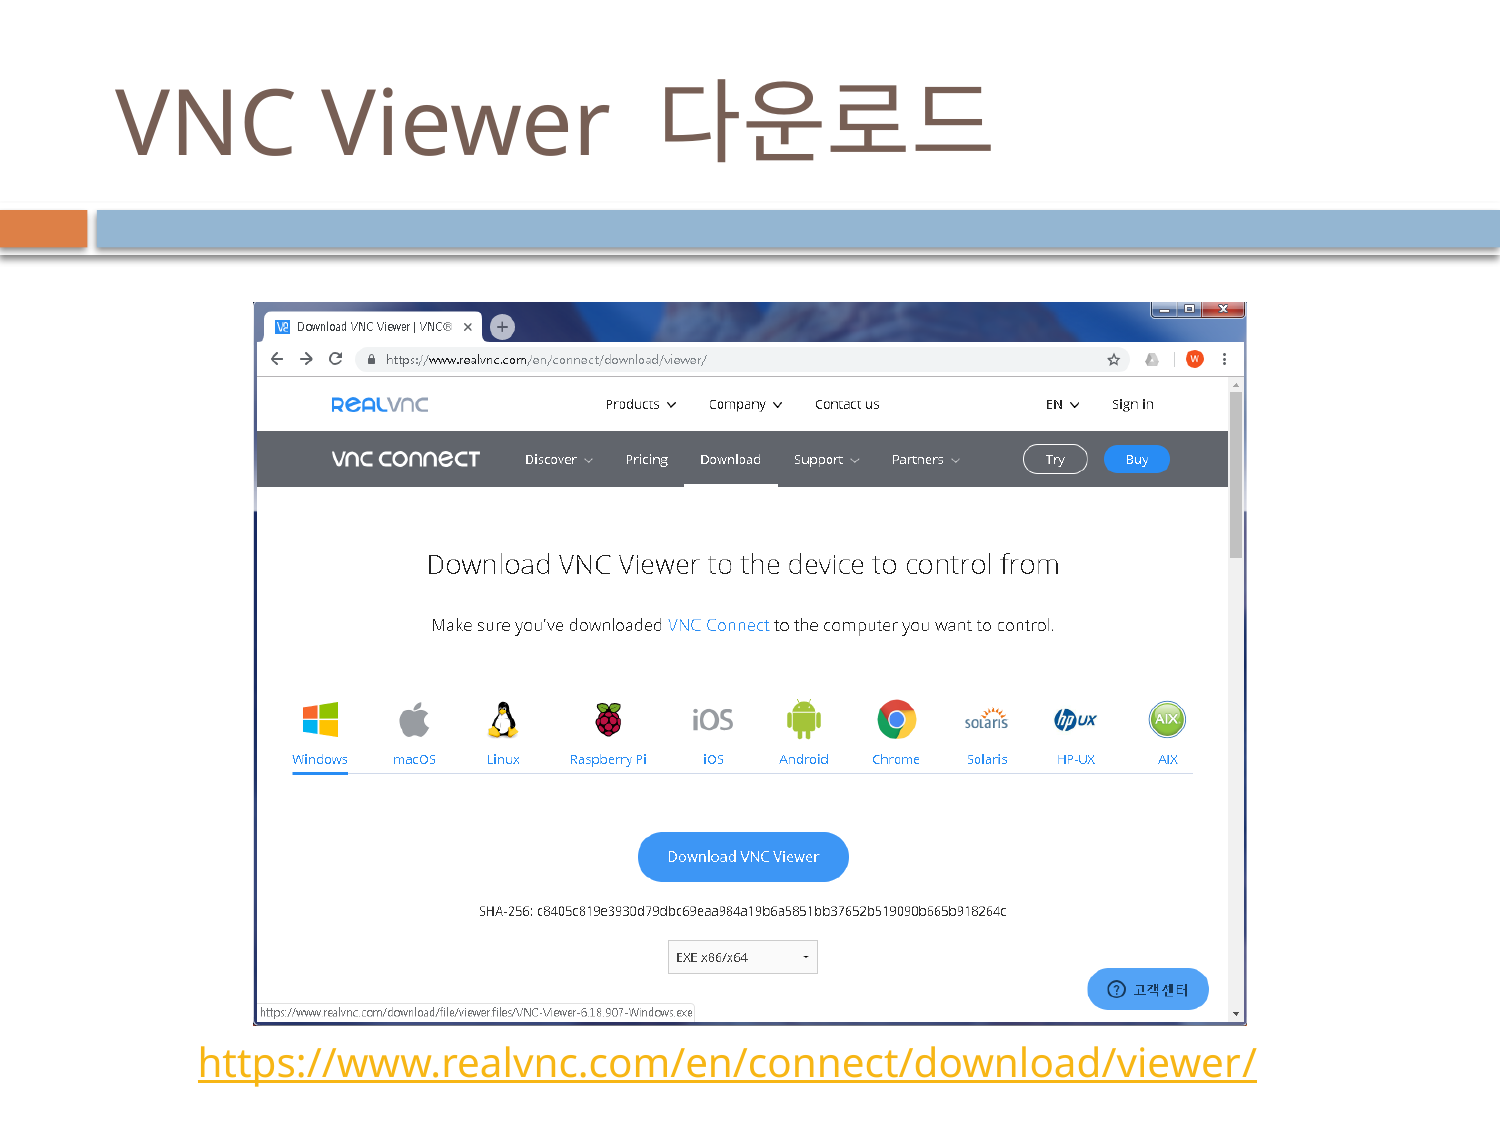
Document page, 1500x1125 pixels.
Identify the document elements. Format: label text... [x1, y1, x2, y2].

list https://www.realvnc.com/en/connect/download/viewer/ [183, 1029, 1342, 1101]
picture [253, 302, 1247, 1026]
title VNC Viewer 다운로드 [100, 37, 1438, 200]
